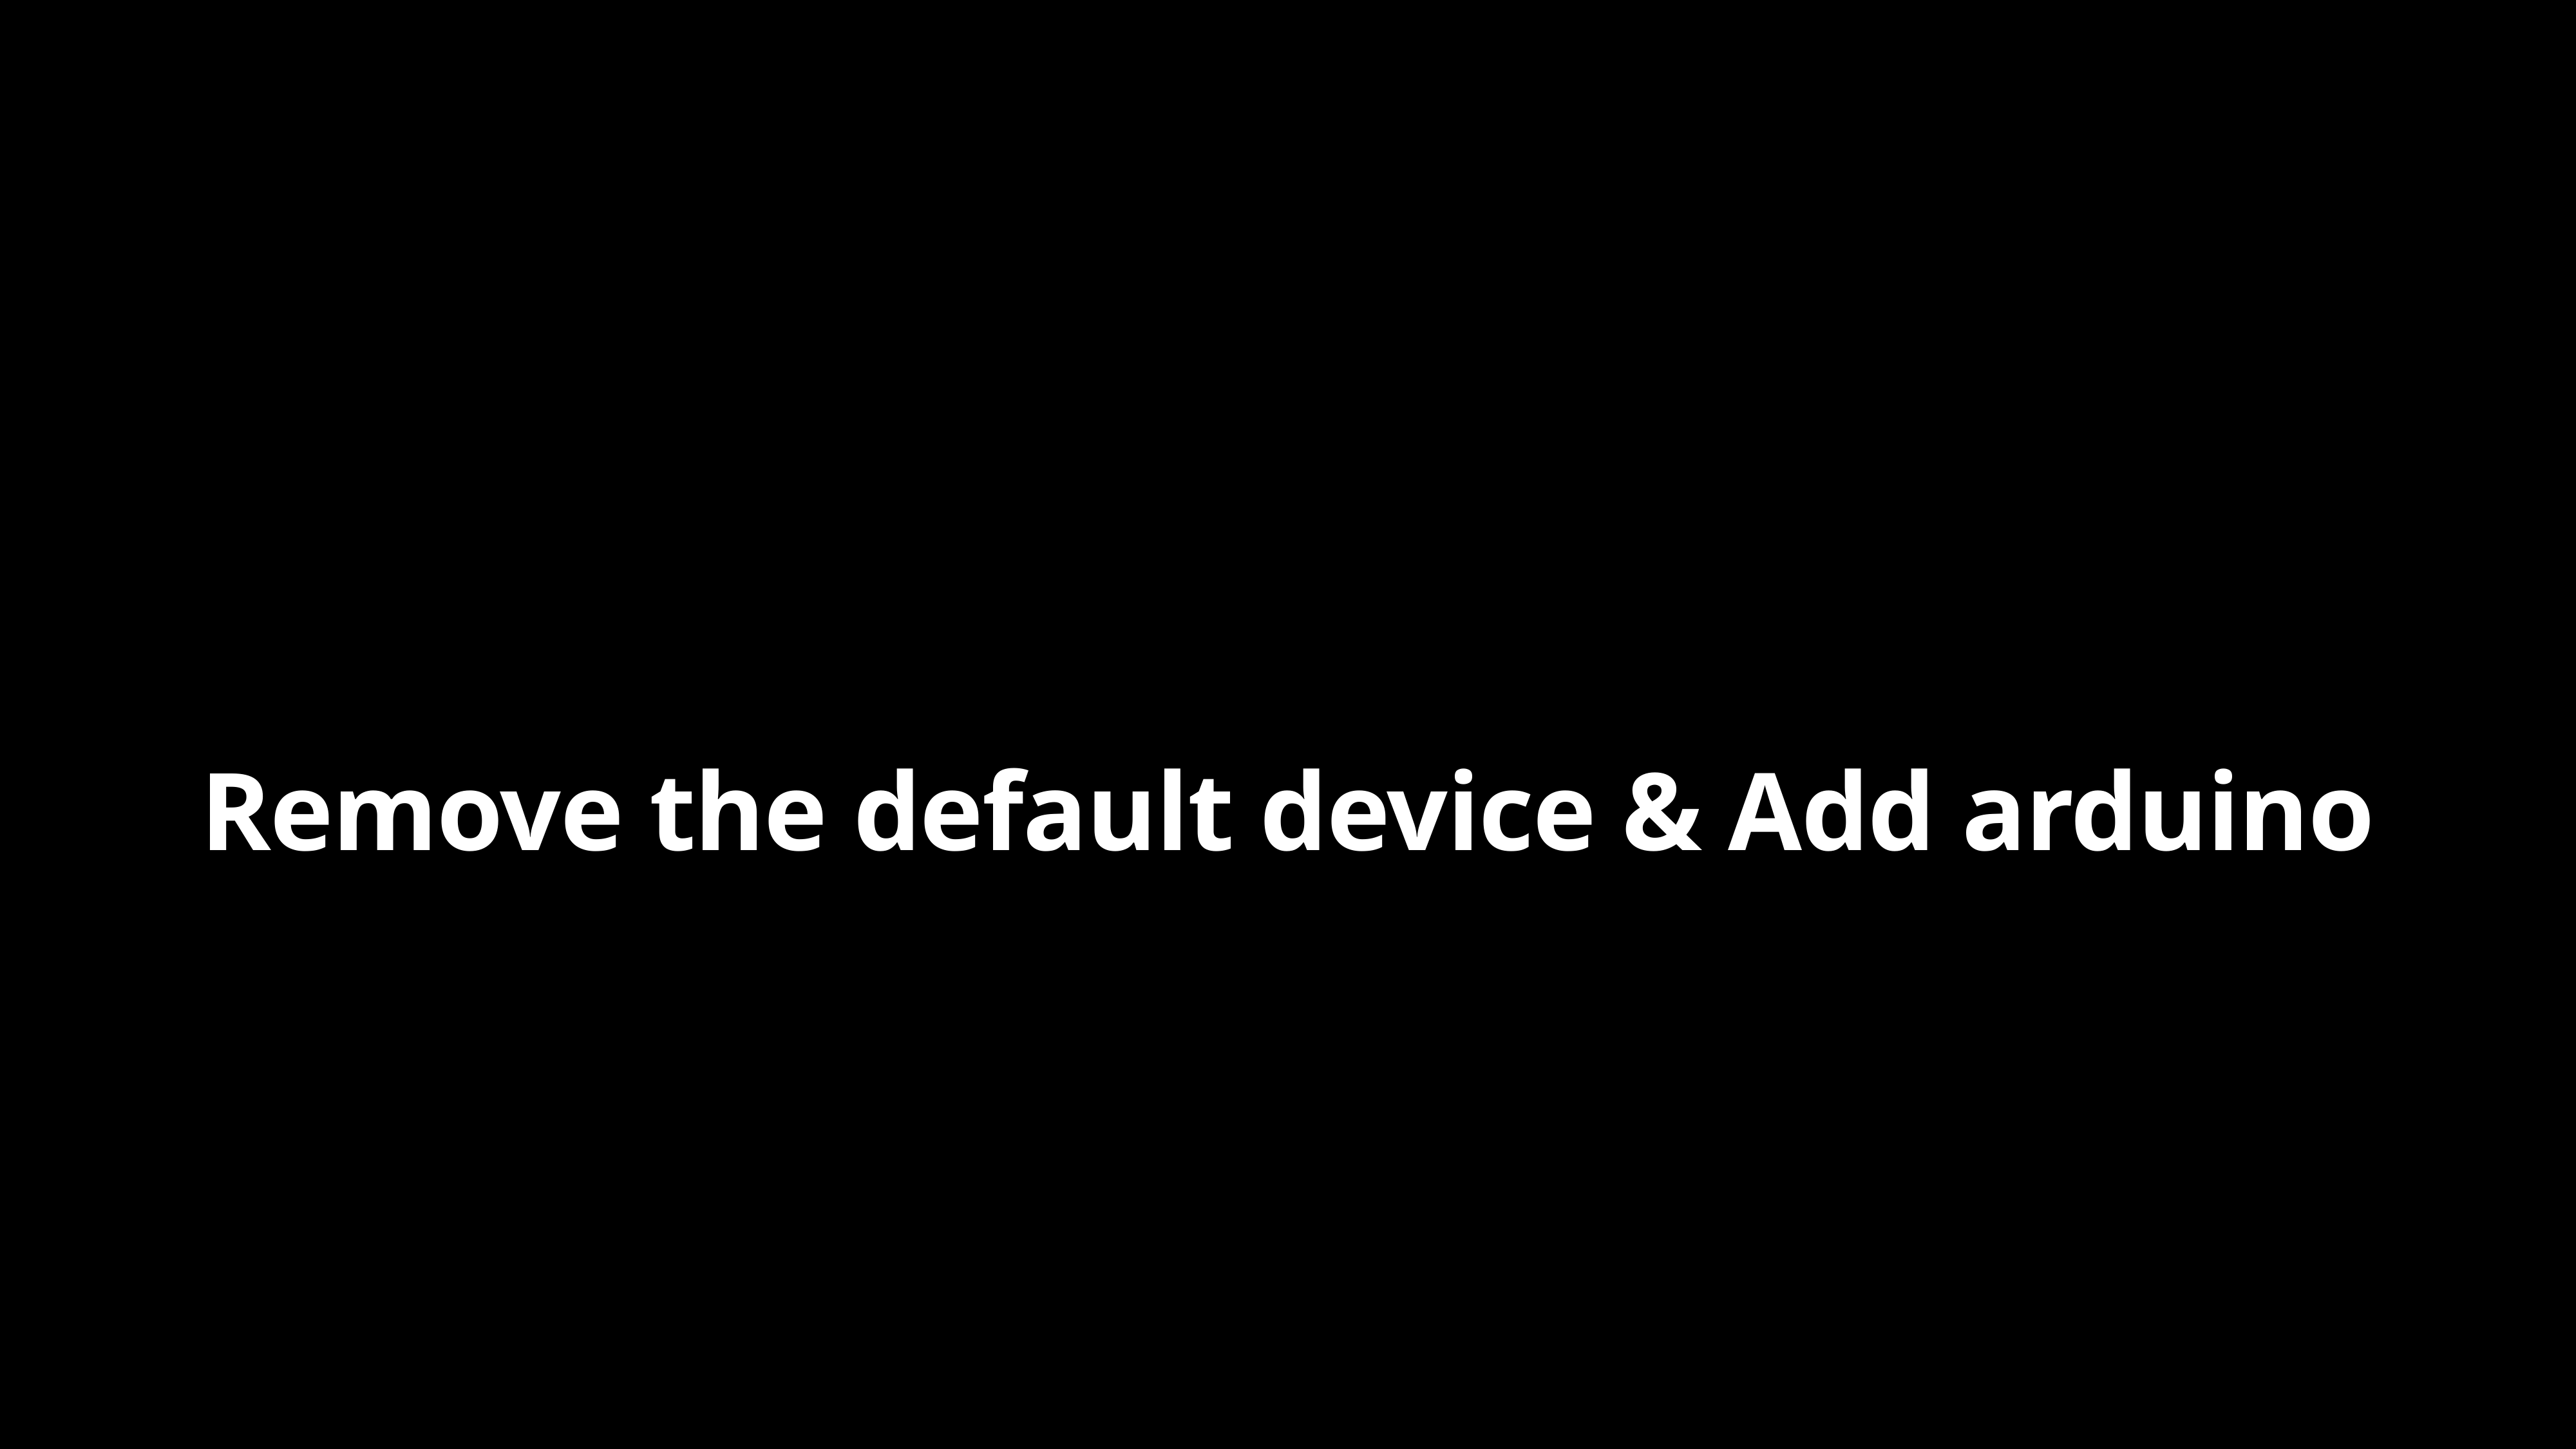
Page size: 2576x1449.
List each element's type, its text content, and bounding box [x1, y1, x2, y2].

list Remove the default device & Add arduino [127, 98, 2449, 877]
